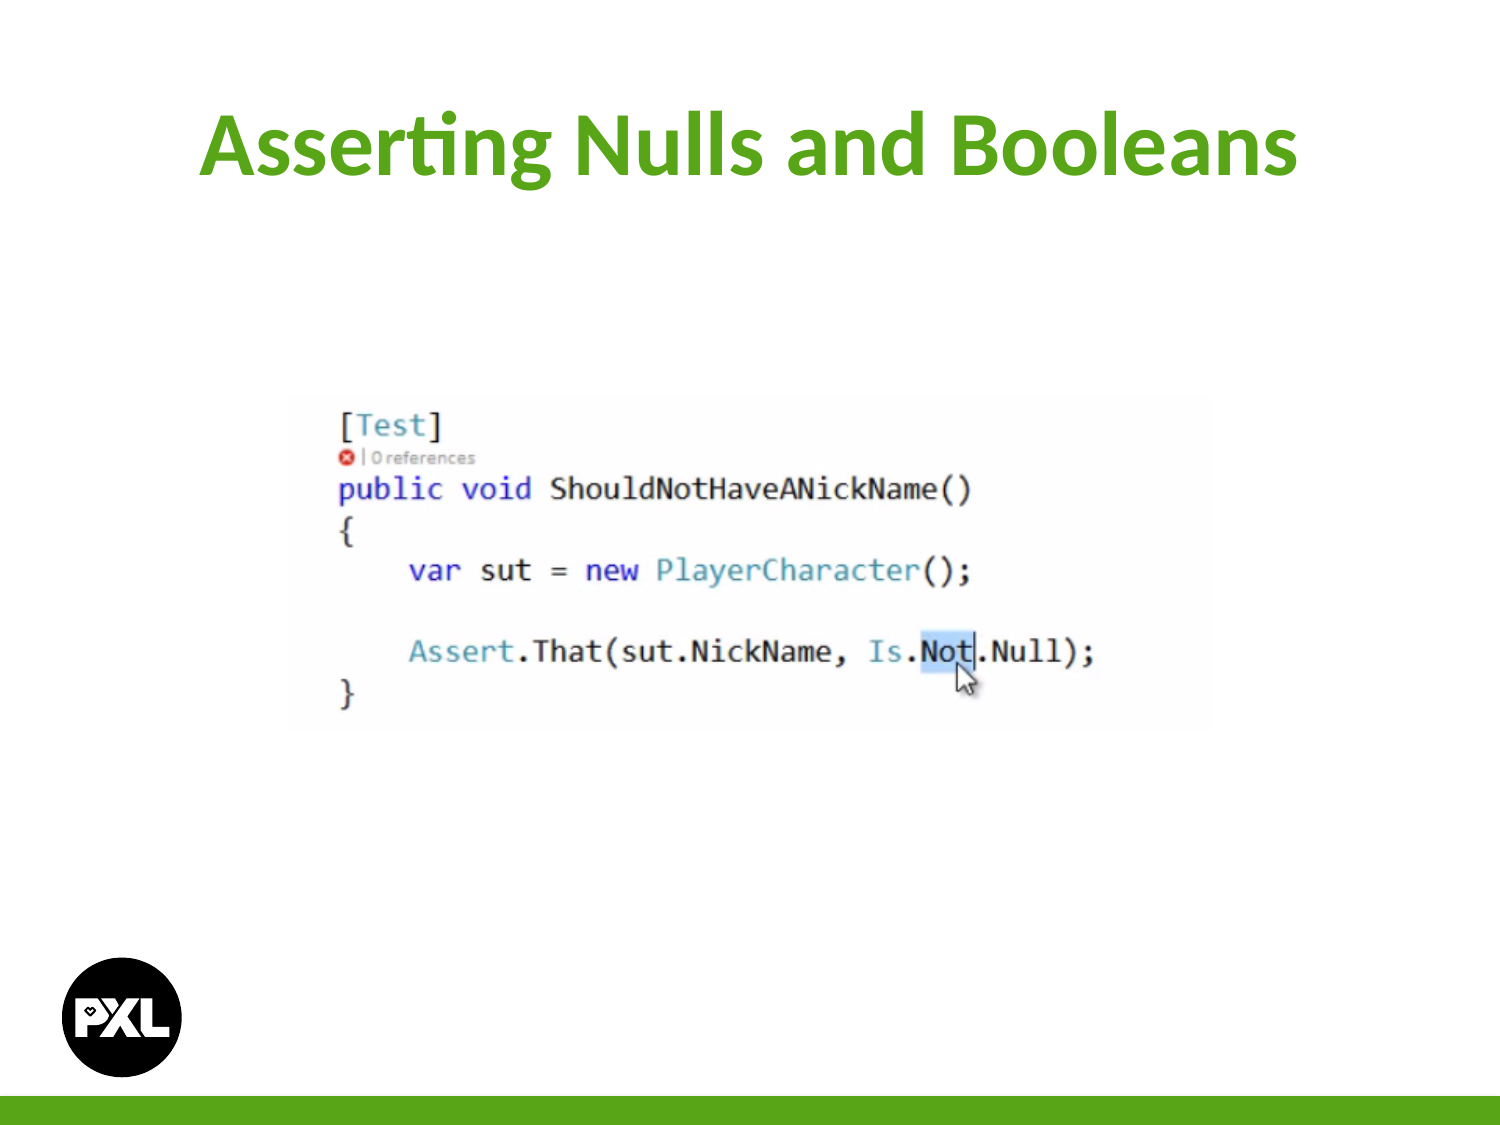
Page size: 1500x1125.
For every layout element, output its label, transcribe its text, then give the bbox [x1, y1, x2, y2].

title Asserting Nulls and Booleans [75, 45, 1425, 233]
picture [287, 394, 1213, 731]
